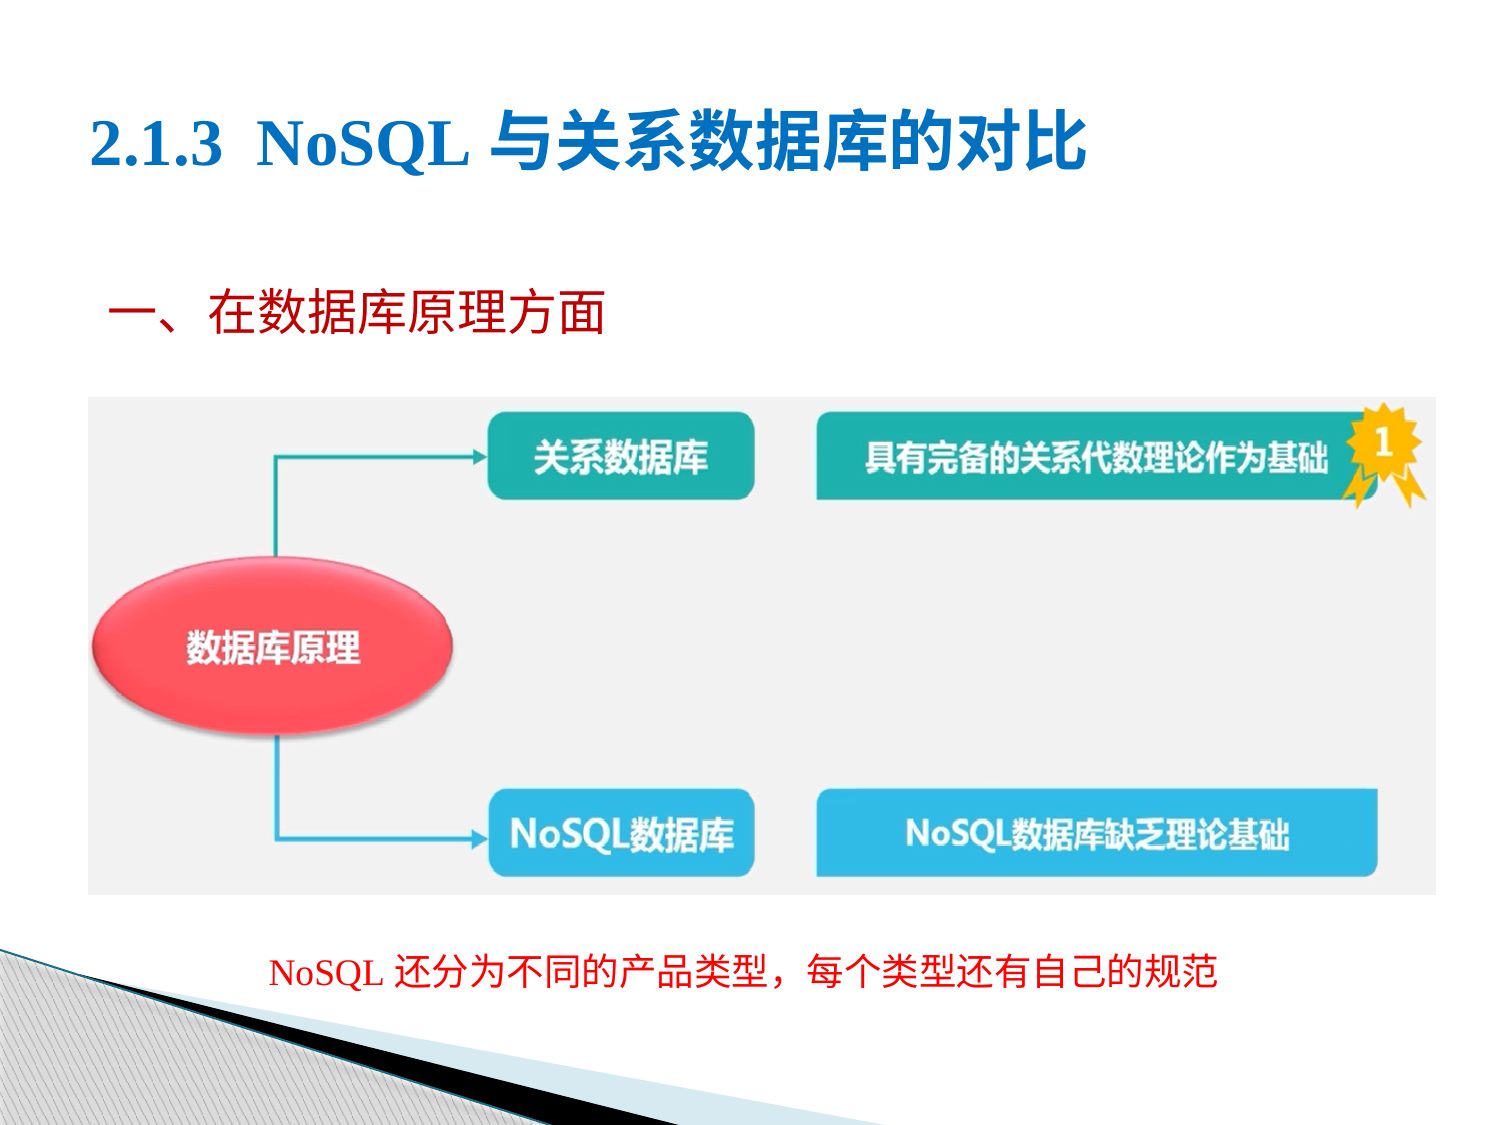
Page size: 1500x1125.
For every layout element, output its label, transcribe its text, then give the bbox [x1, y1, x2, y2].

text_box NoSQL还分为不同的产品类型，每个类型还有自己的规范 [253, 940, 1447, 1001]
list 一、在数据库原理方面 [75, 243, 1425, 986]
picture [88, 396, 1436, 896]
title 2.1.3 NoSQL与关系数据库的对比 [75, 45, 1400, 233]
